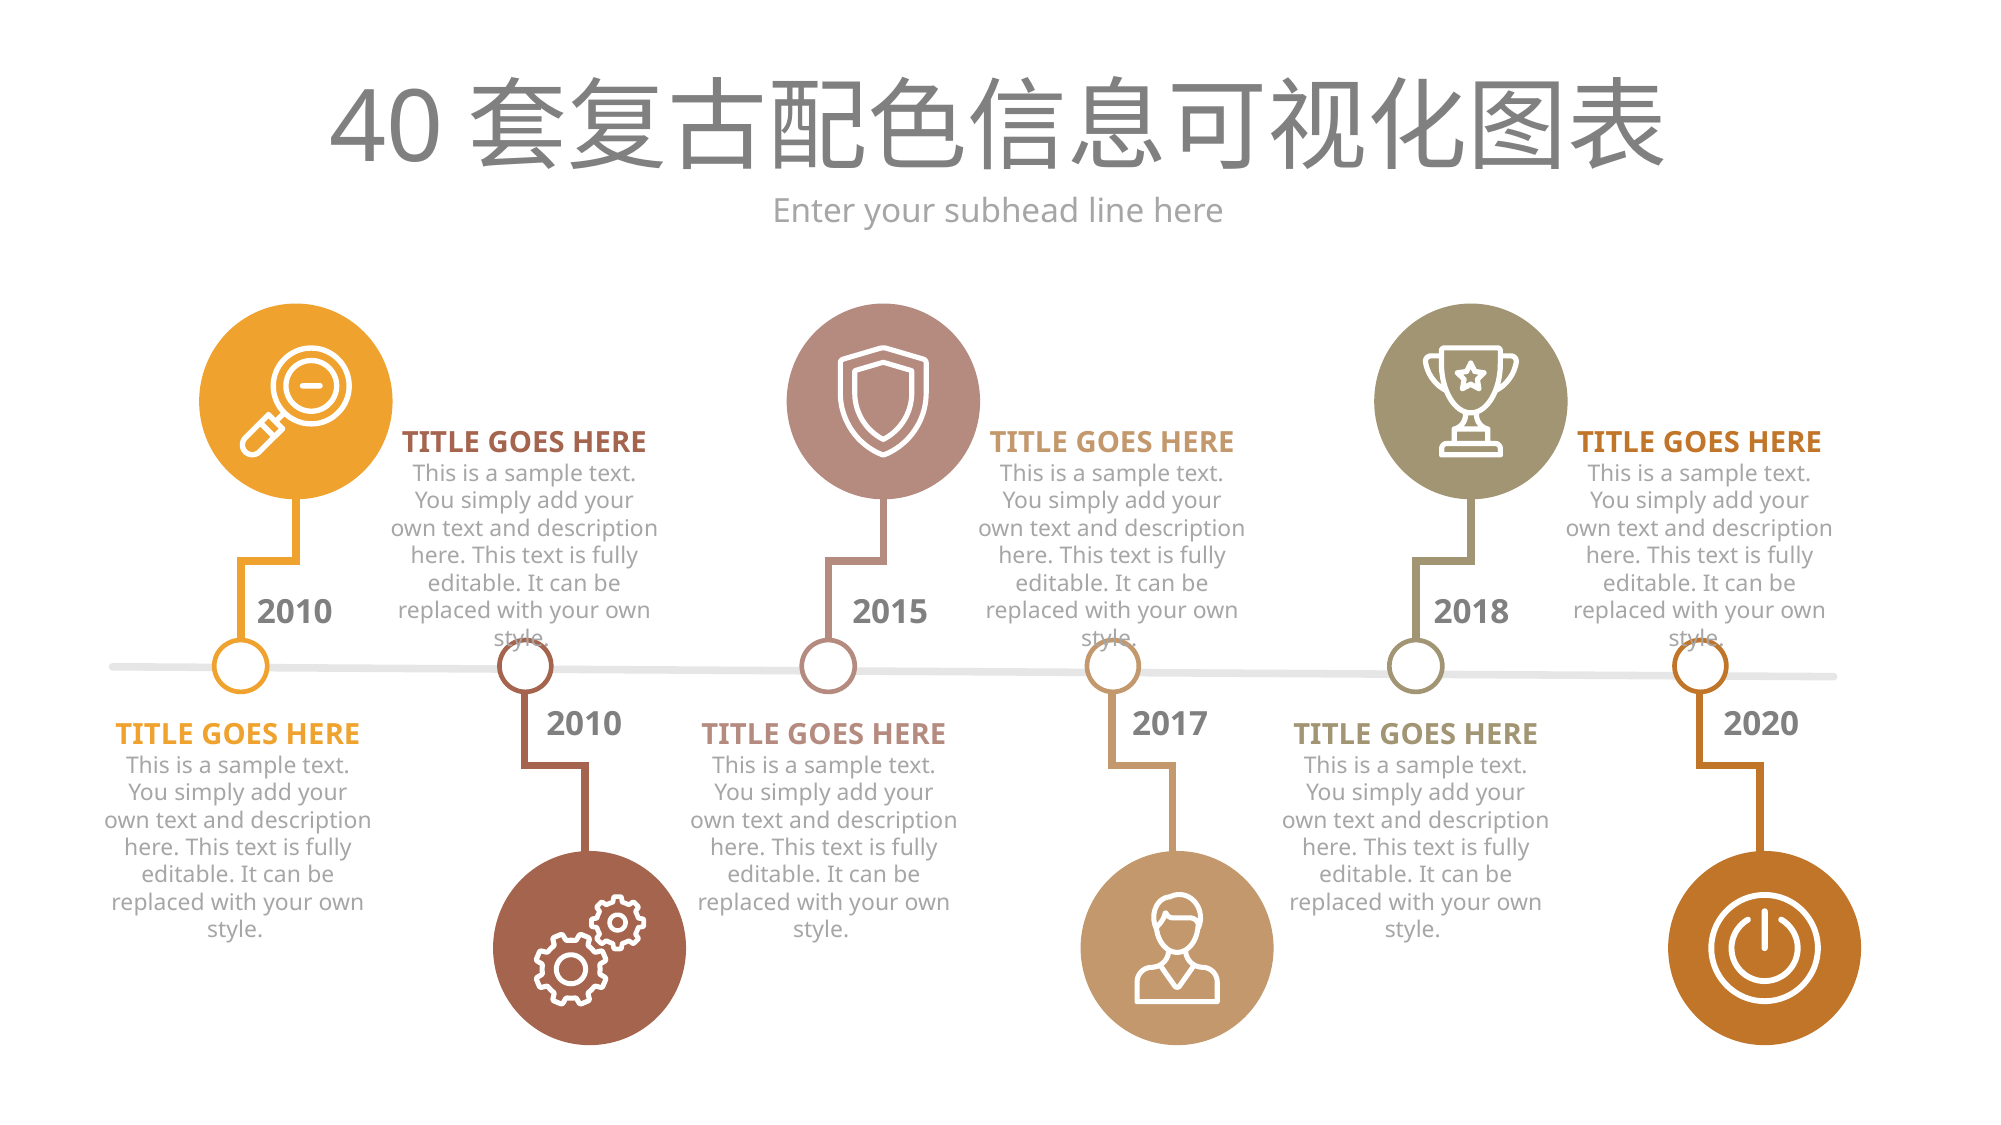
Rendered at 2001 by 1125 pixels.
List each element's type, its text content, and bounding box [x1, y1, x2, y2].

text_box [1080, 850, 1274, 1046]
text_box TITLE GOES HERE This is a sample text. You simply add your own text and description here. This text is fully editable. It can be replaced with your own style. [1281, 715, 1550, 943]
text_box 2018 [1433, 589, 1544, 630]
text_box [1389, 640, 1443, 692]
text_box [1422, 345, 1519, 458]
text_box TITLE GOES HERE This is a sample text. You simply add your own text and description here. This text is fully editable. It can be replaced with your own style. [978, 423, 1247, 651]
text_box [1674, 651, 1727, 692]
text_box [1668, 850, 1862, 1046]
text_box TITLE GOES HERE This is a sample text. You simply add your own text and description here. This text is fully editable. It can be replaced with your own style. [690, 715, 959, 943]
text_box [1699, 692, 1760, 851]
text_box [801, 640, 855, 692]
text_box [1374, 303, 1568, 500]
text_box [1112, 692, 1173, 851]
text_box [1416, 500, 1472, 641]
text_box [828, 500, 884, 641]
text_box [1708, 891, 1821, 1005]
text_box 2015 [852, 589, 963, 630]
title 40套复古配色信息可视化图表 [83, 74, 1914, 183]
text_box TITLE GOES HERE This is a sample text. You simply add your own text and description here. This text is fully editable. It can be replaced with your own style. [390, 423, 659, 651]
text_box TITLE GOES HERE This is a sample text. You simply add your own text and description here. This text is fully editable. It can be replaced with your own style. [104, 715, 373, 943]
text_box 2020 [1723, 701, 1834, 742]
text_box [837, 345, 929, 458]
text_box [524, 692, 585, 851]
list Enter your subhead line here [83, 193, 1914, 232]
text_box [214, 640, 268, 692]
text_box 2017 [1132, 701, 1243, 742]
text_box 2010 [546, 701, 657, 742]
text_box [1086, 651, 1139, 692]
text_box [1134, 892, 1220, 1005]
text_box 2010 [256, 589, 368, 630]
text_box [240, 500, 296, 641]
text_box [534, 894, 647, 1007]
text_box [493, 850, 687, 1046]
text_box TITLE GOES HERE This is a sample text. You simply add your own text and description here. This text is fully editable. It can be replaced with your own style. [1565, 423, 1834, 651]
text_box [499, 651, 552, 692]
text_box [239, 345, 352, 458]
text_box [786, 303, 981, 500]
text_box [199, 303, 393, 500]
